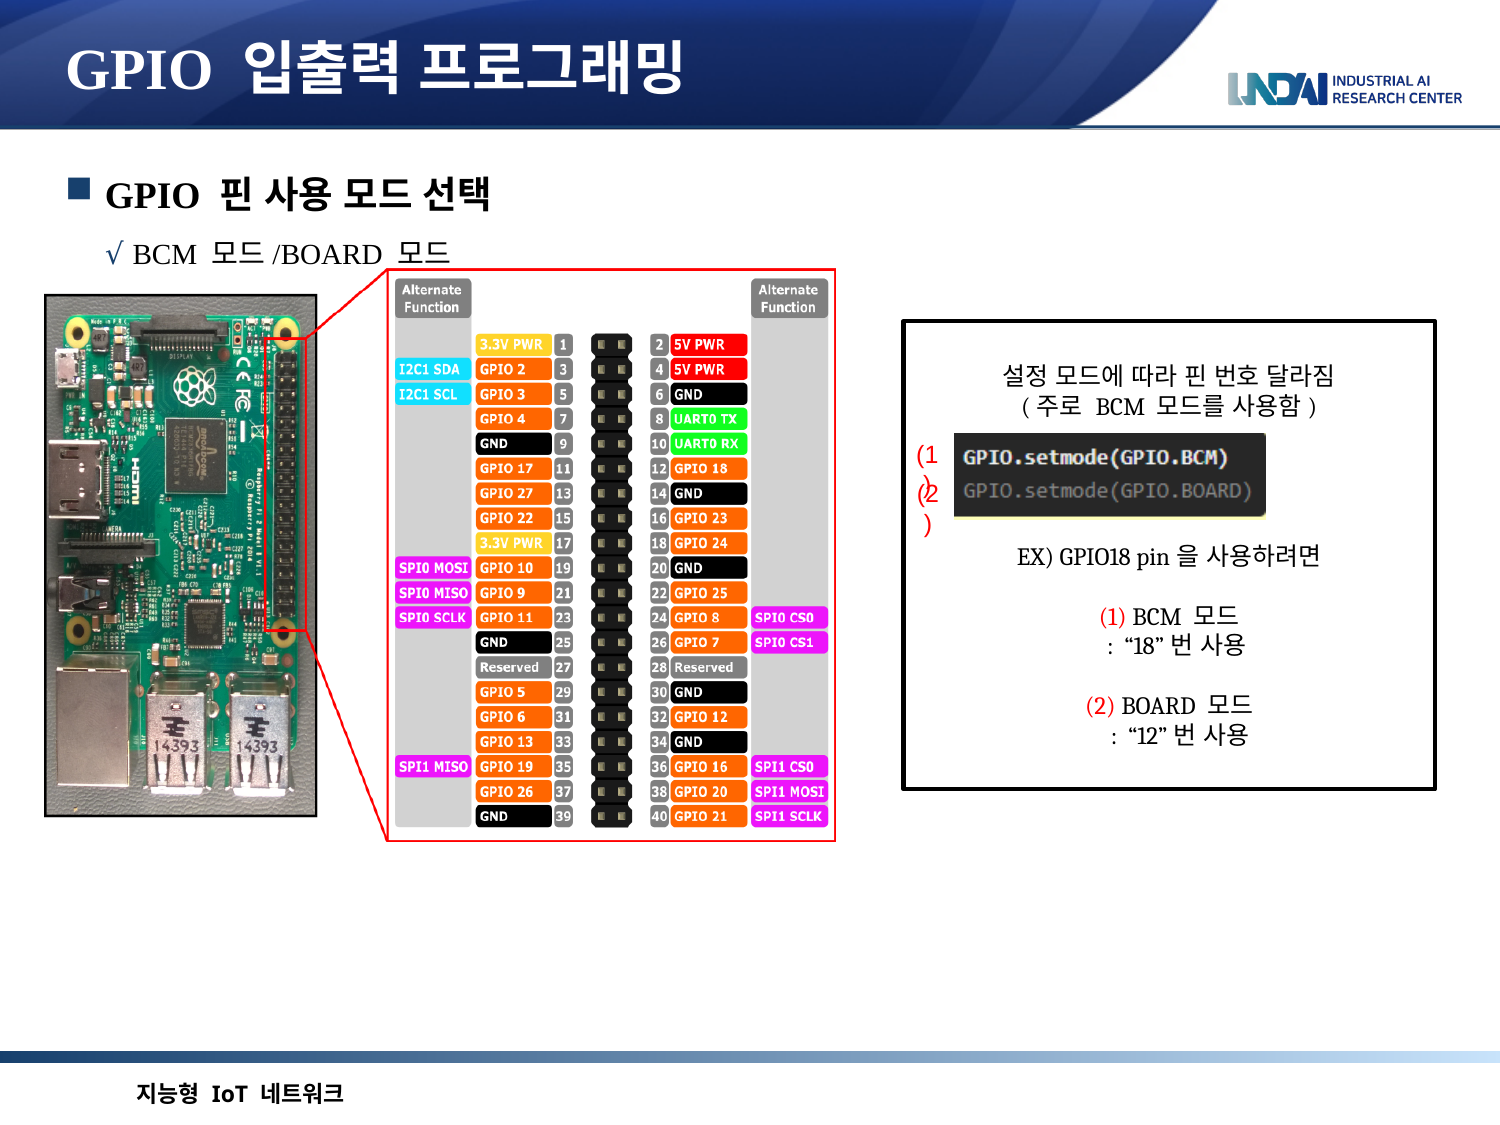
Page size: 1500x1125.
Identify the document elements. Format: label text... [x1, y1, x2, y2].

list GPIO 핀 사용 모드 선택 BCM 모드/BOARD 모드 [65, 149, 1436, 1020]
picture [43, 268, 837, 843]
picture [0, 0, 1500, 125]
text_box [899, 320, 1436, 790]
title GPIO 입출력 프로그래밍 [64, 30, 1436, 102]
